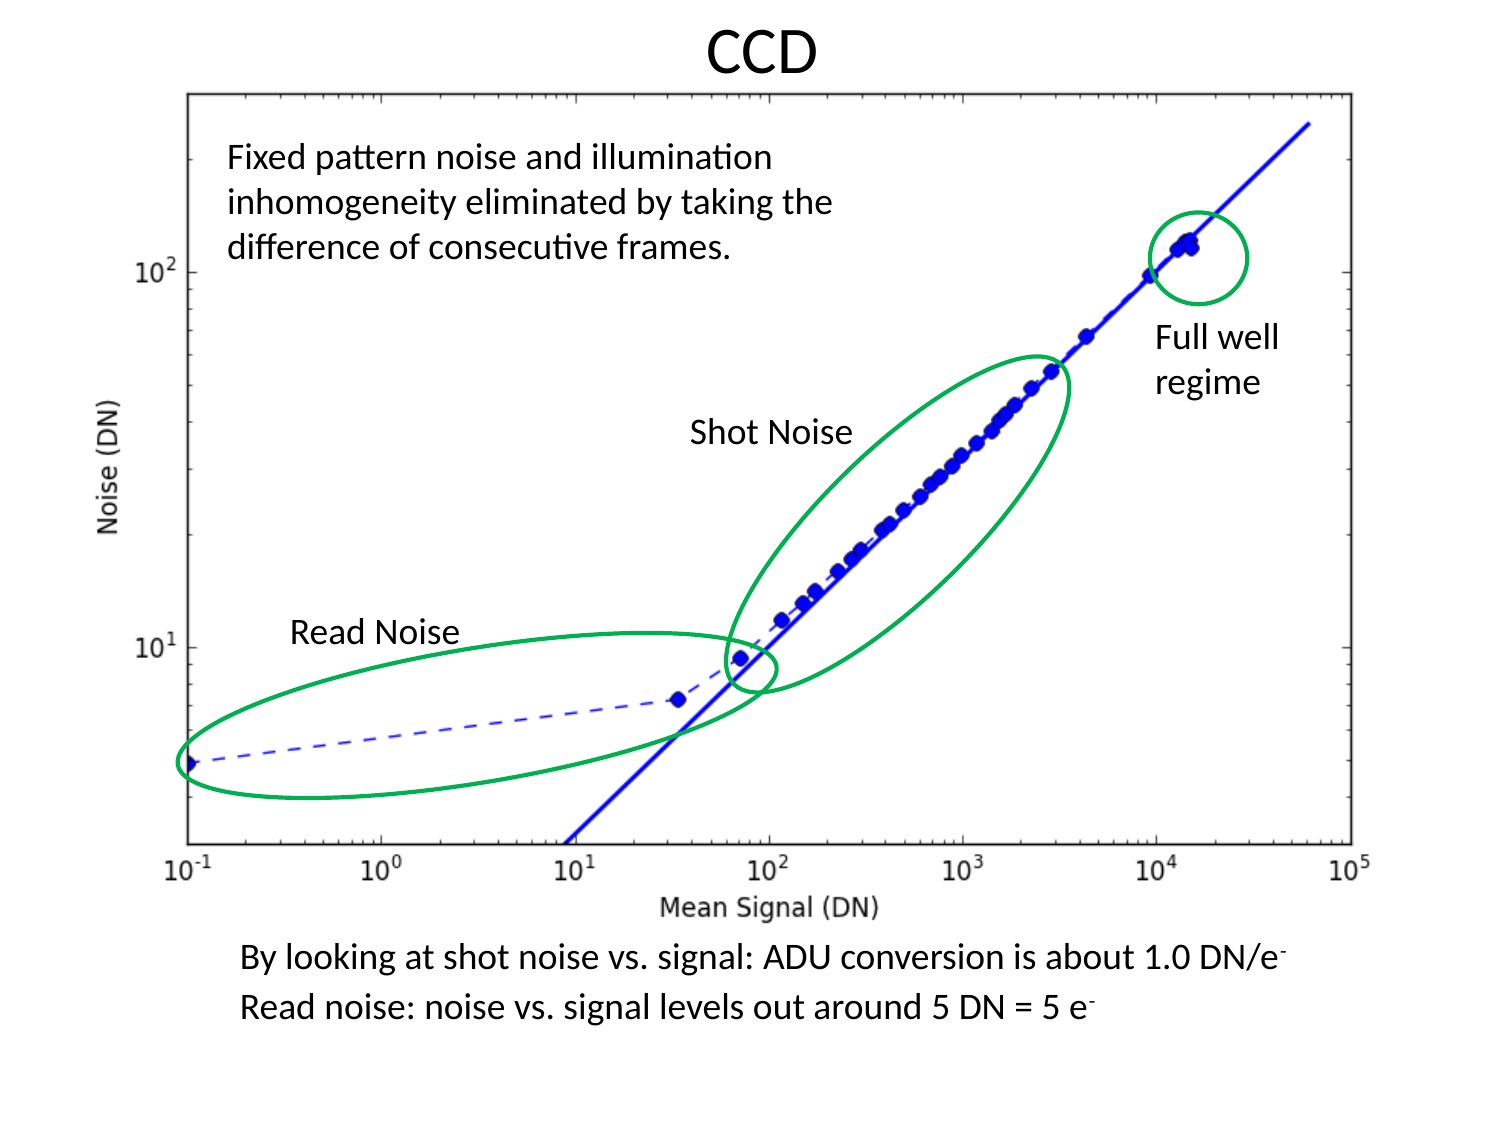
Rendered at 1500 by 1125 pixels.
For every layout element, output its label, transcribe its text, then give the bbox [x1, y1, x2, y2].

text_box Read noise: noise vs. signal levels out around 5 DN = 5 e- [224, 974, 1288, 1035]
picture [0, 0, 1500, 937]
text_box By looking at shot noise vs. signal: ADU conversion is about 1.0 DN/e- [224, 946, 1413, 985]
